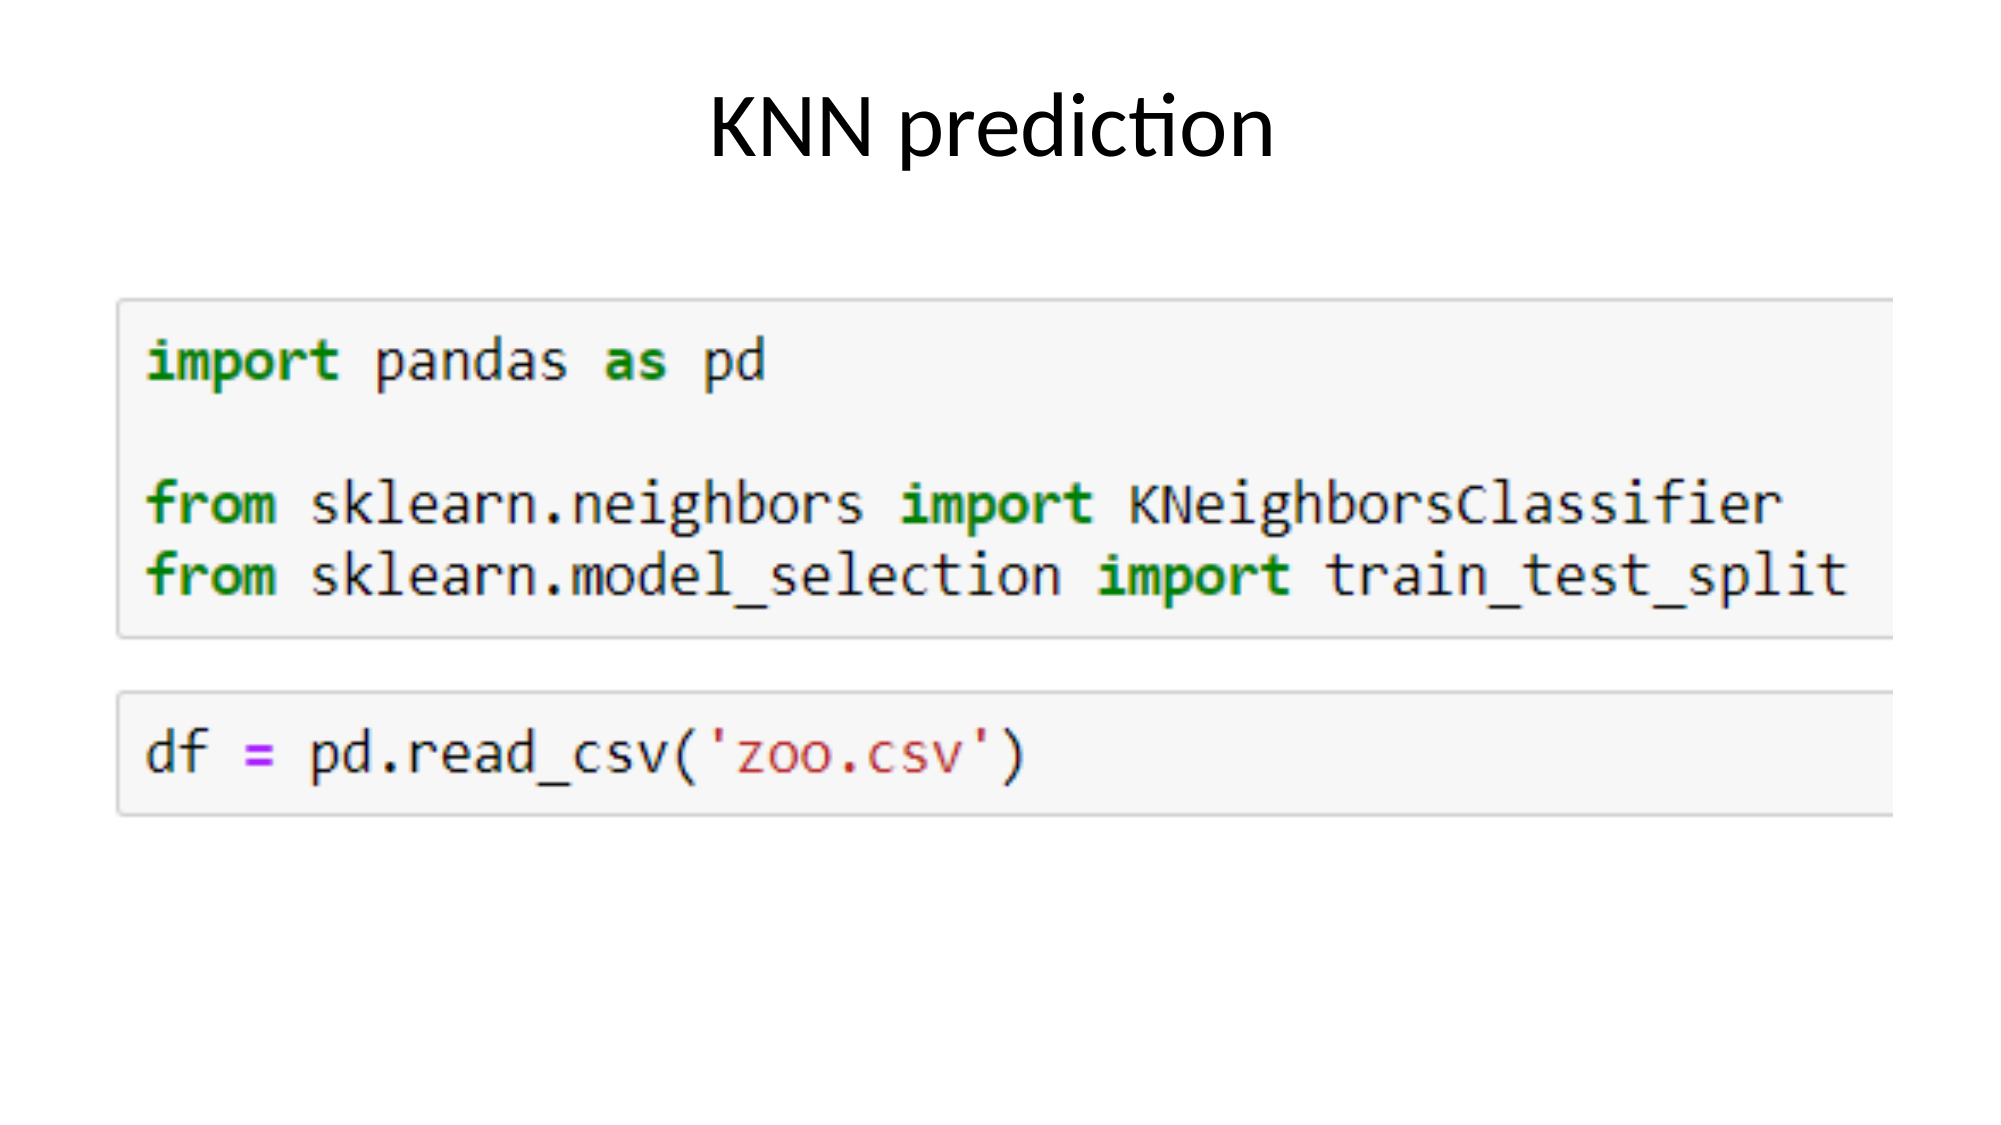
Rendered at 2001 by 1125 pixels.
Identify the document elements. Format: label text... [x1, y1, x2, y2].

picture [107, 289, 1893, 836]
text_box KNN prediction [694, 70, 1306, 180]
